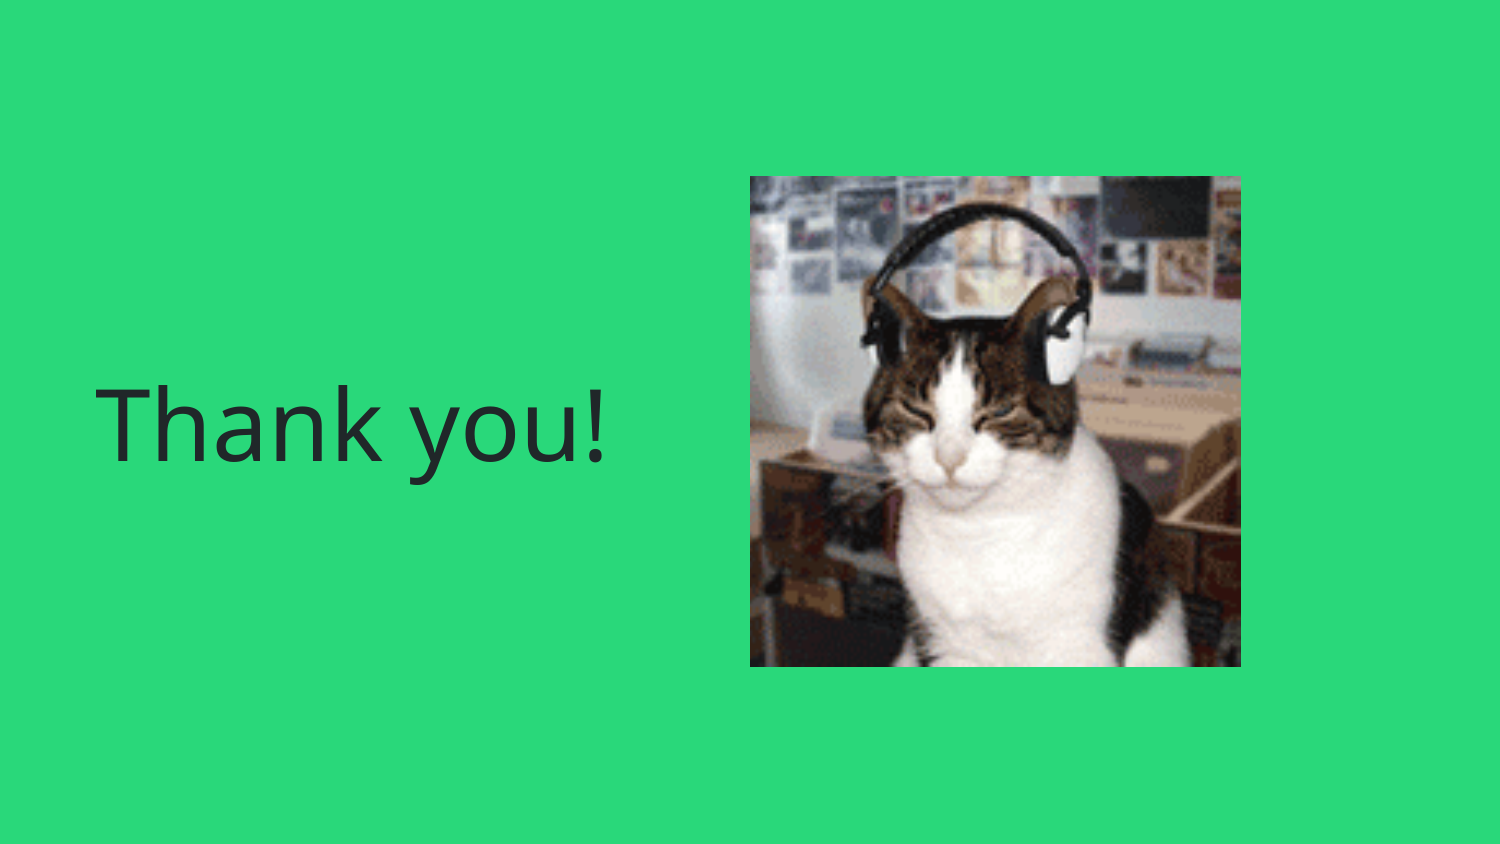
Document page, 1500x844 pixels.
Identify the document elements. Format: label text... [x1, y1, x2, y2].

title Thank you! [80, 86, 1032, 758]
picture [749, 176, 1241, 668]
